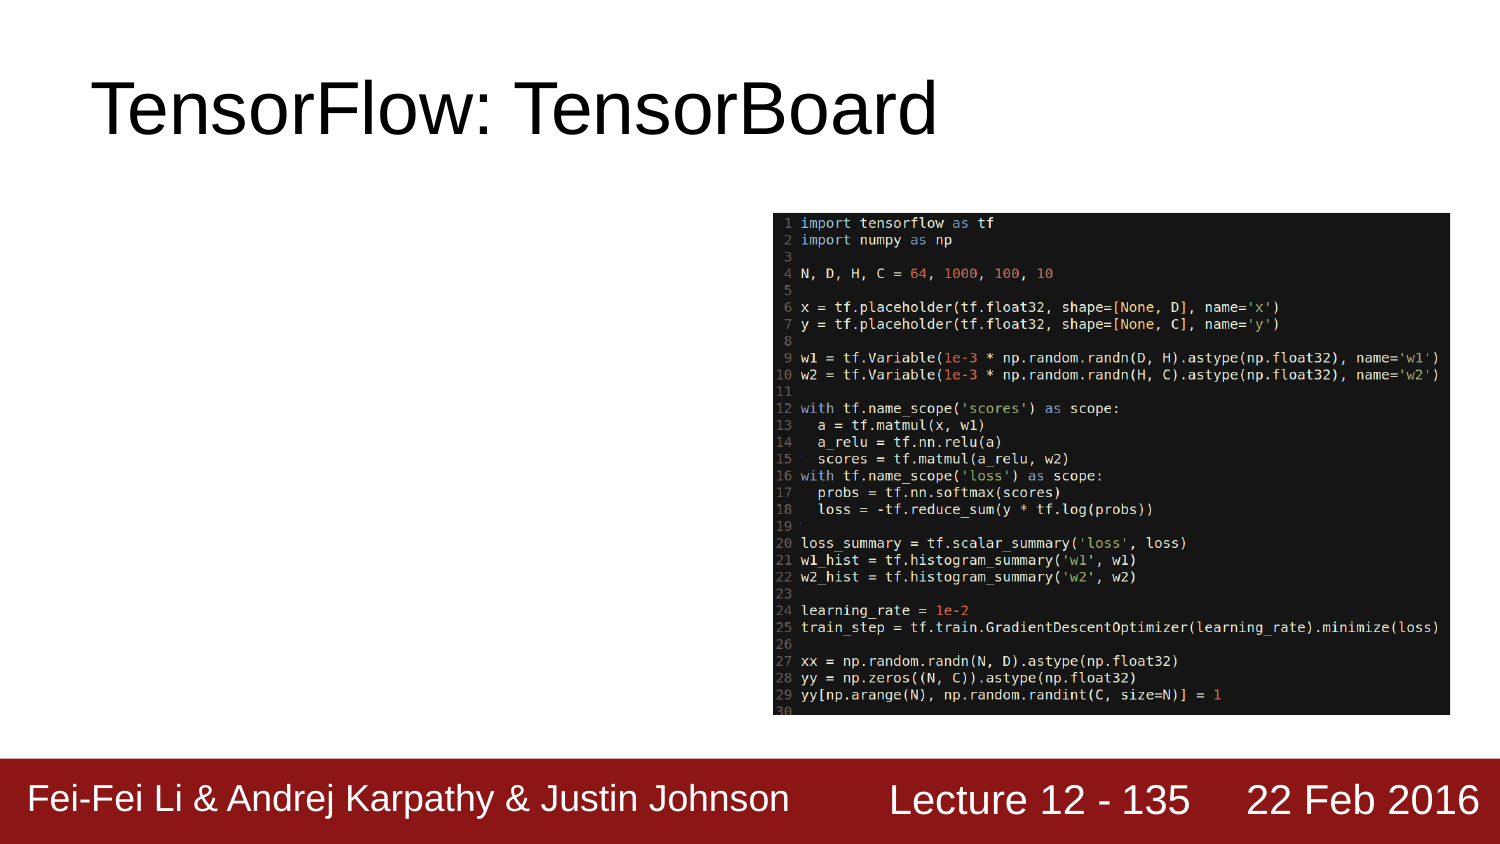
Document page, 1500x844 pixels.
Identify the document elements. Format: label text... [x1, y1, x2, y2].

slide_number 135 [1067, 765, 1206, 830]
picture [772, 212, 1451, 716]
title TensorFlow: TensorBoard [75, 33, 1425, 175]
